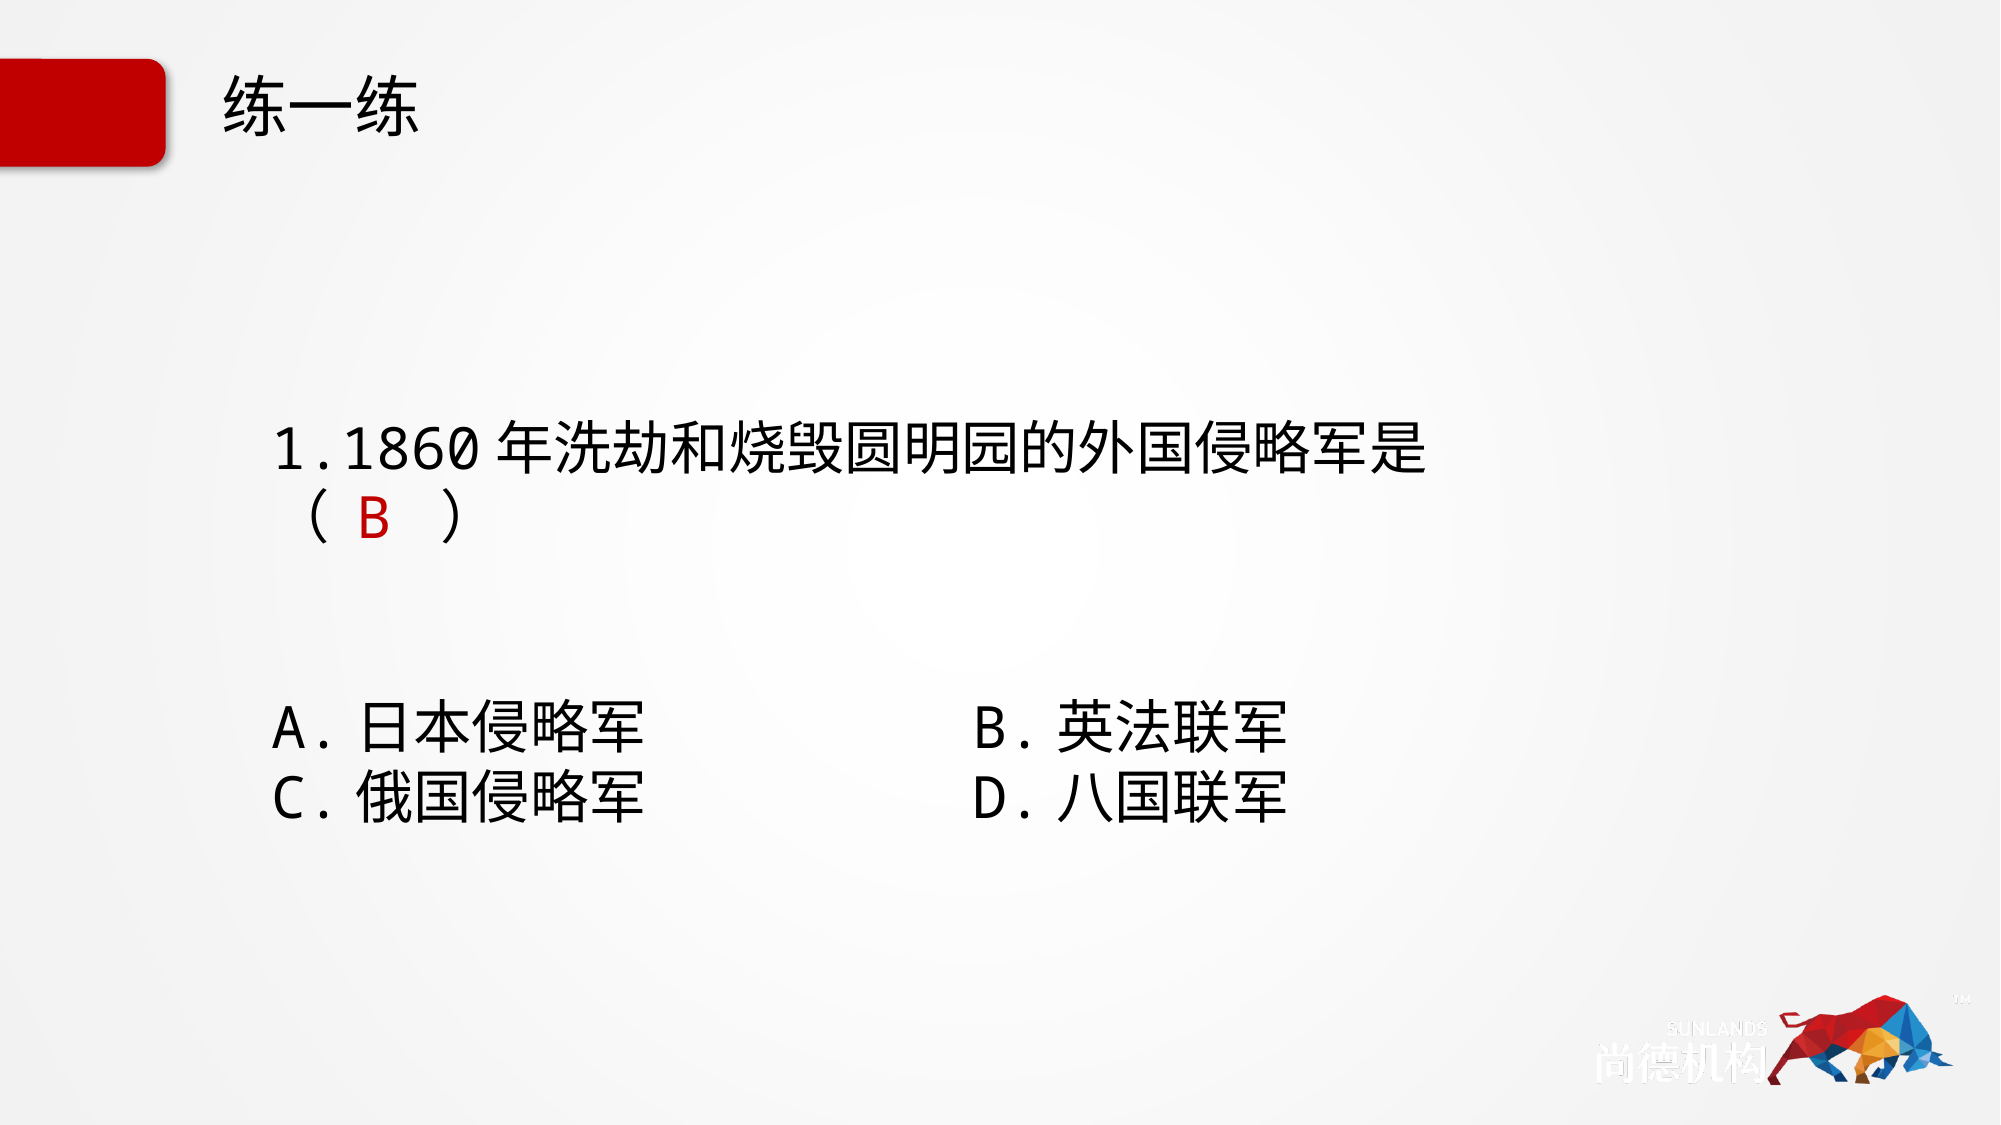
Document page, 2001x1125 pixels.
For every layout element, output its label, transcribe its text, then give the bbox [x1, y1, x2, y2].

text_box 1.1860年洗劫和烧毁圆明园的外国侵略军是（ B ） A.日本侵略军 B.英法联军 C.俄国侵略军 D.八国联军 [256, 403, 1659, 839]
text_box 练一练 [206, 66, 1446, 154]
picture [0, 0, 2001, 1125]
